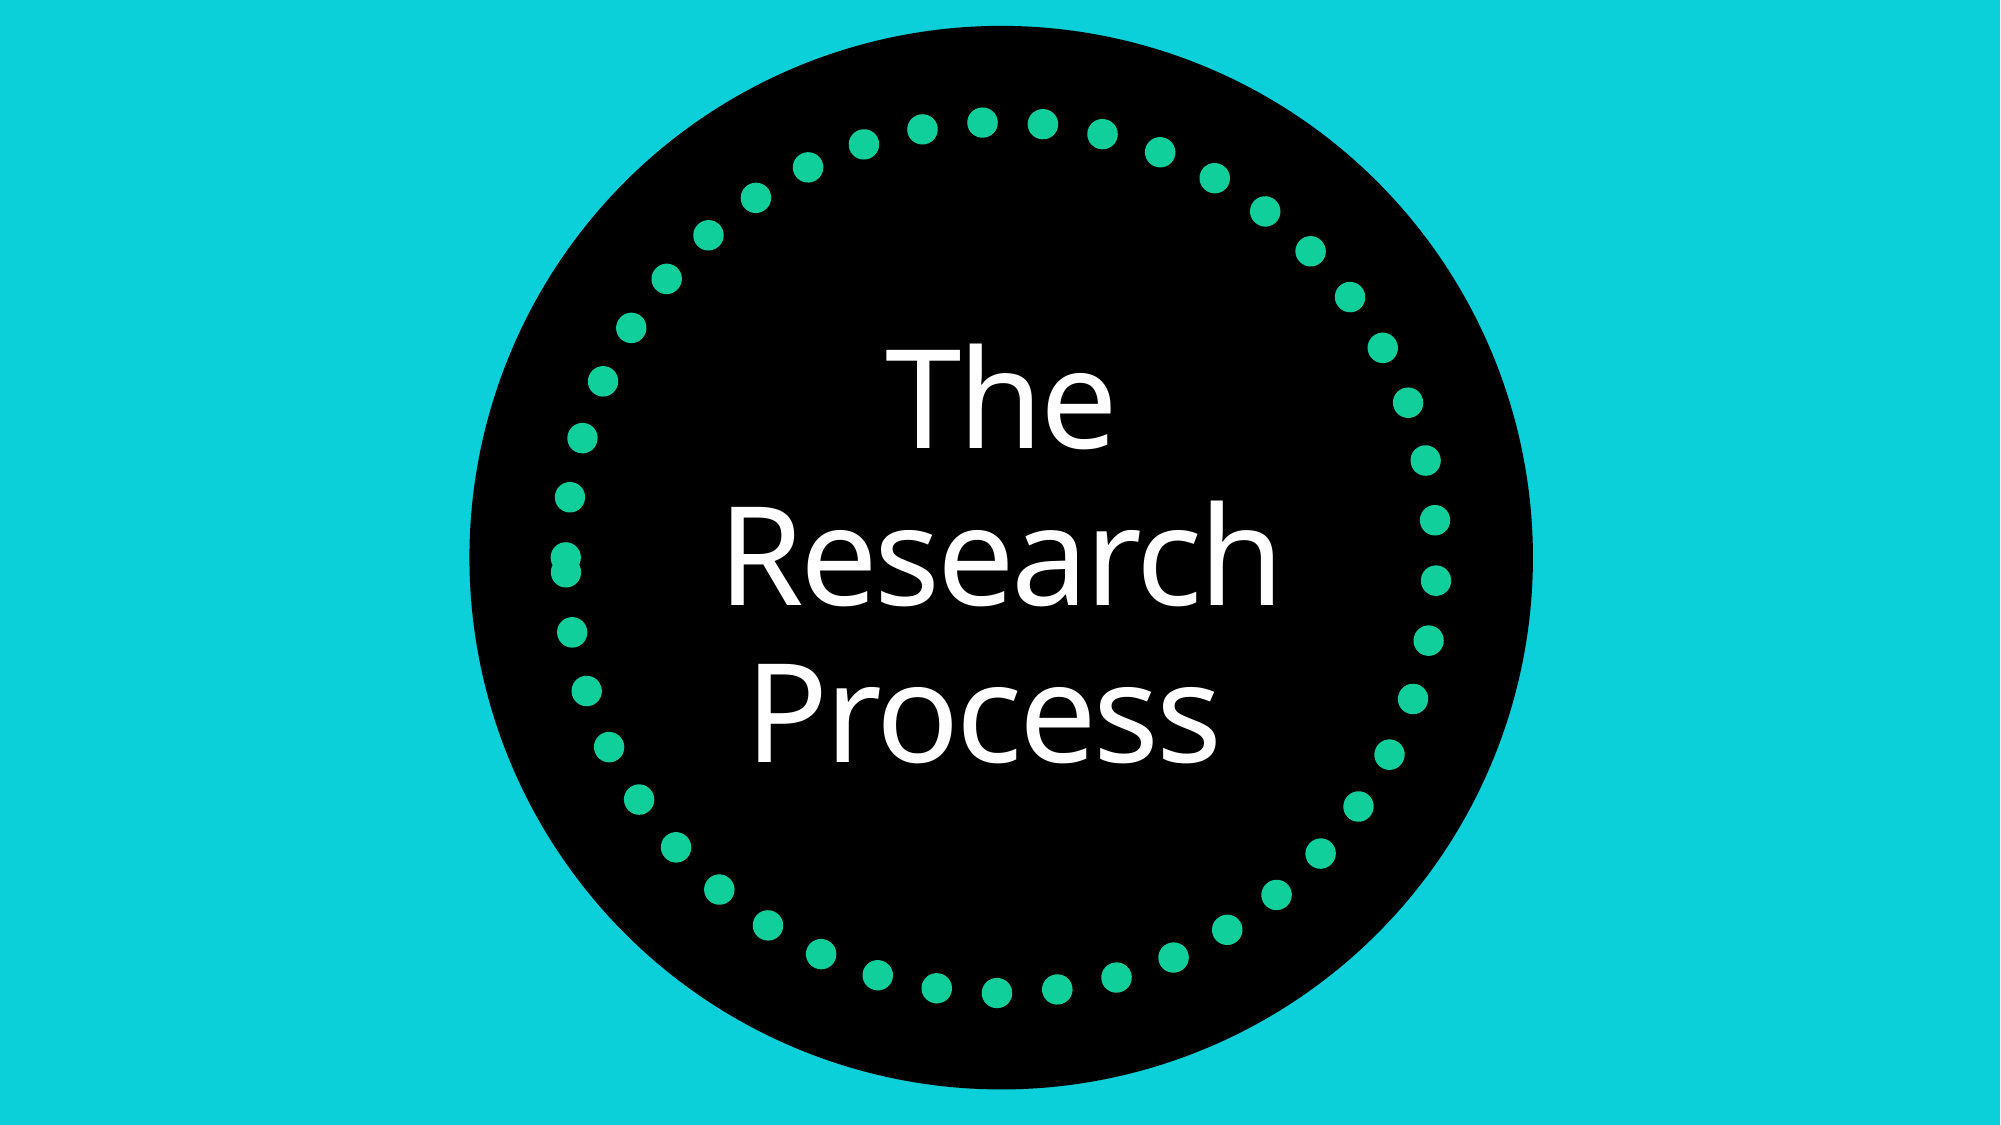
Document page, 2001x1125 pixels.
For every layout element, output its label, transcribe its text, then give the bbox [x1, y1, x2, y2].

title The Research Process [572, 238, 1428, 887]
